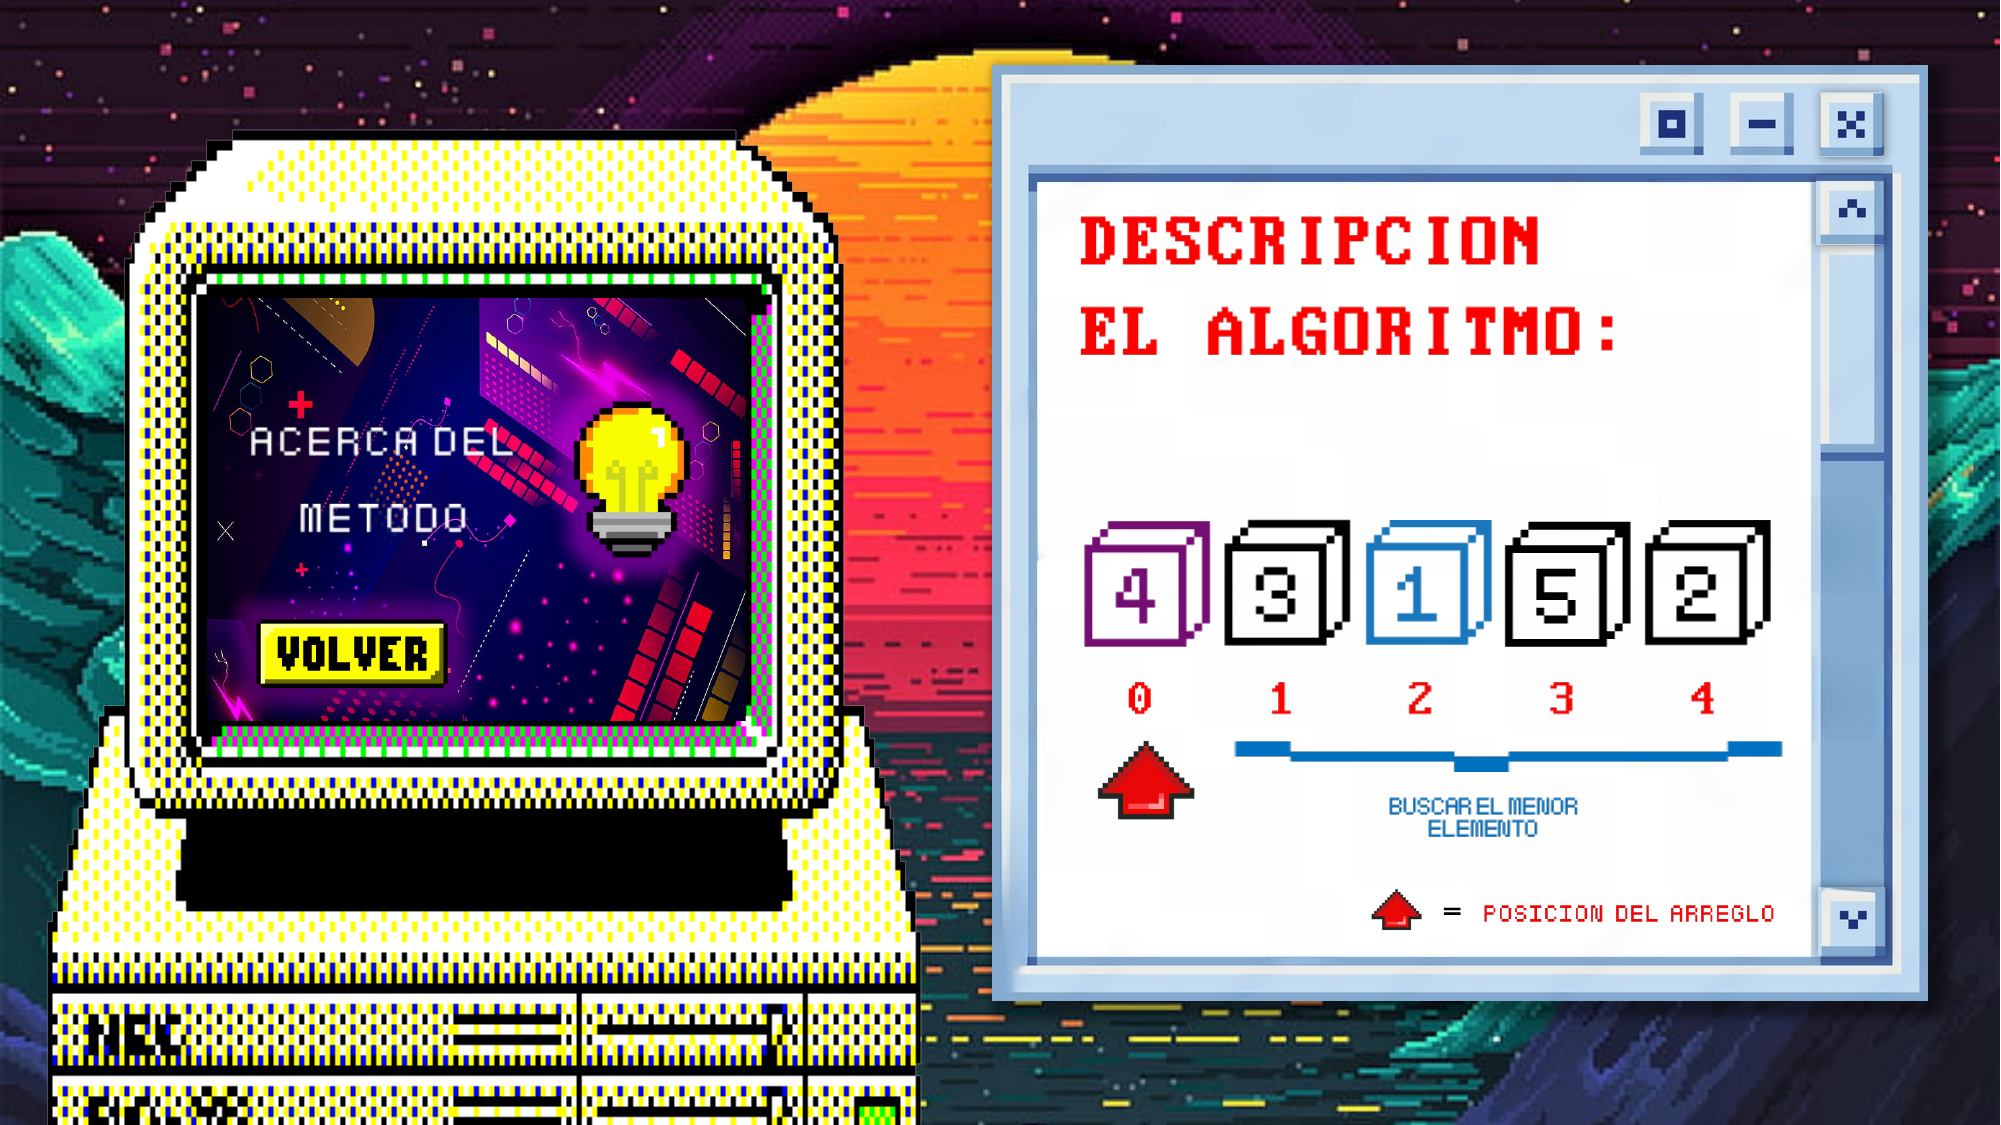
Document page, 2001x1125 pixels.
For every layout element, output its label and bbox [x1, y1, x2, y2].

text_box [206, 373, 699, 589]
picture [0, 0, 2000, 1125]
text_box [1364, 876, 1512, 951]
text_box [1550, 876, 1804, 951]
